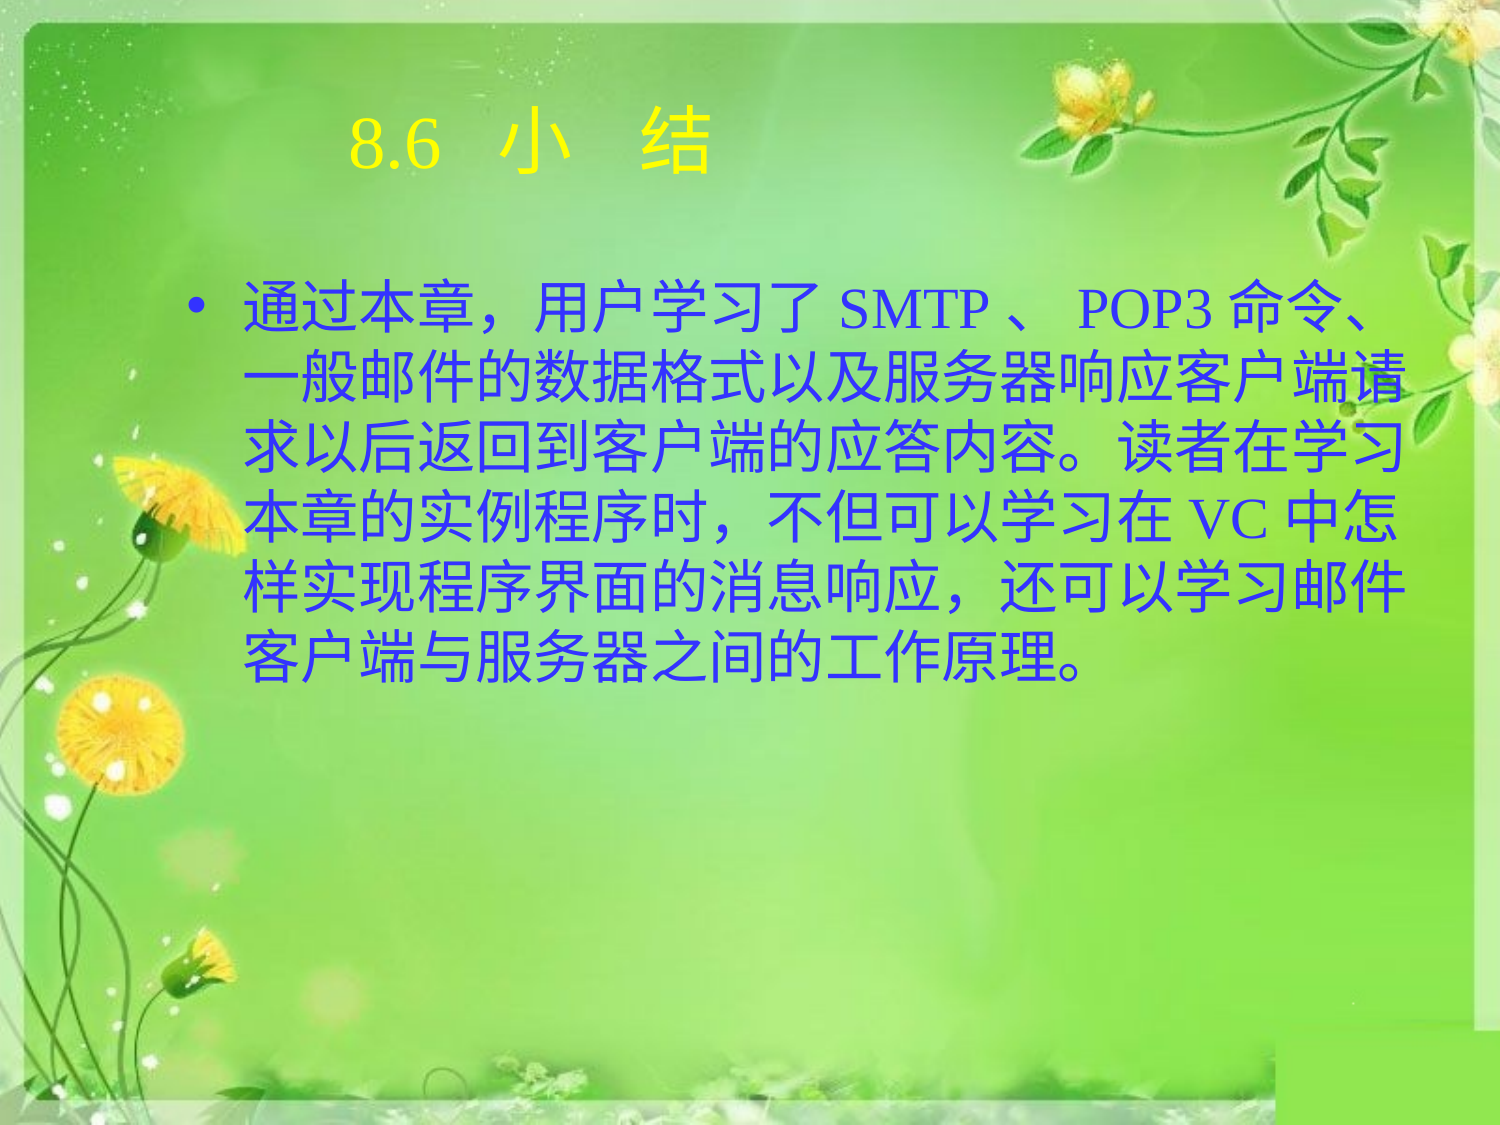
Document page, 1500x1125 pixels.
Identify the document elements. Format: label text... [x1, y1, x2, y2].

picture [0, 0, 1500, 1125]
list 通过本章，用户学习了SMTP、POP3命令、一般邮件的数据格式以及服务器响应客户端请求以后返回到客户端的应答内容。读者在学习本章的实例程序时，不但可以学习在VC中怎样实现程序界面的消息响应，还可以学习邮件客户端与服务器之间的工作原理。 [171, 262, 1425, 1071]
title 8.6 小 结 [29, 45, 1034, 233]
